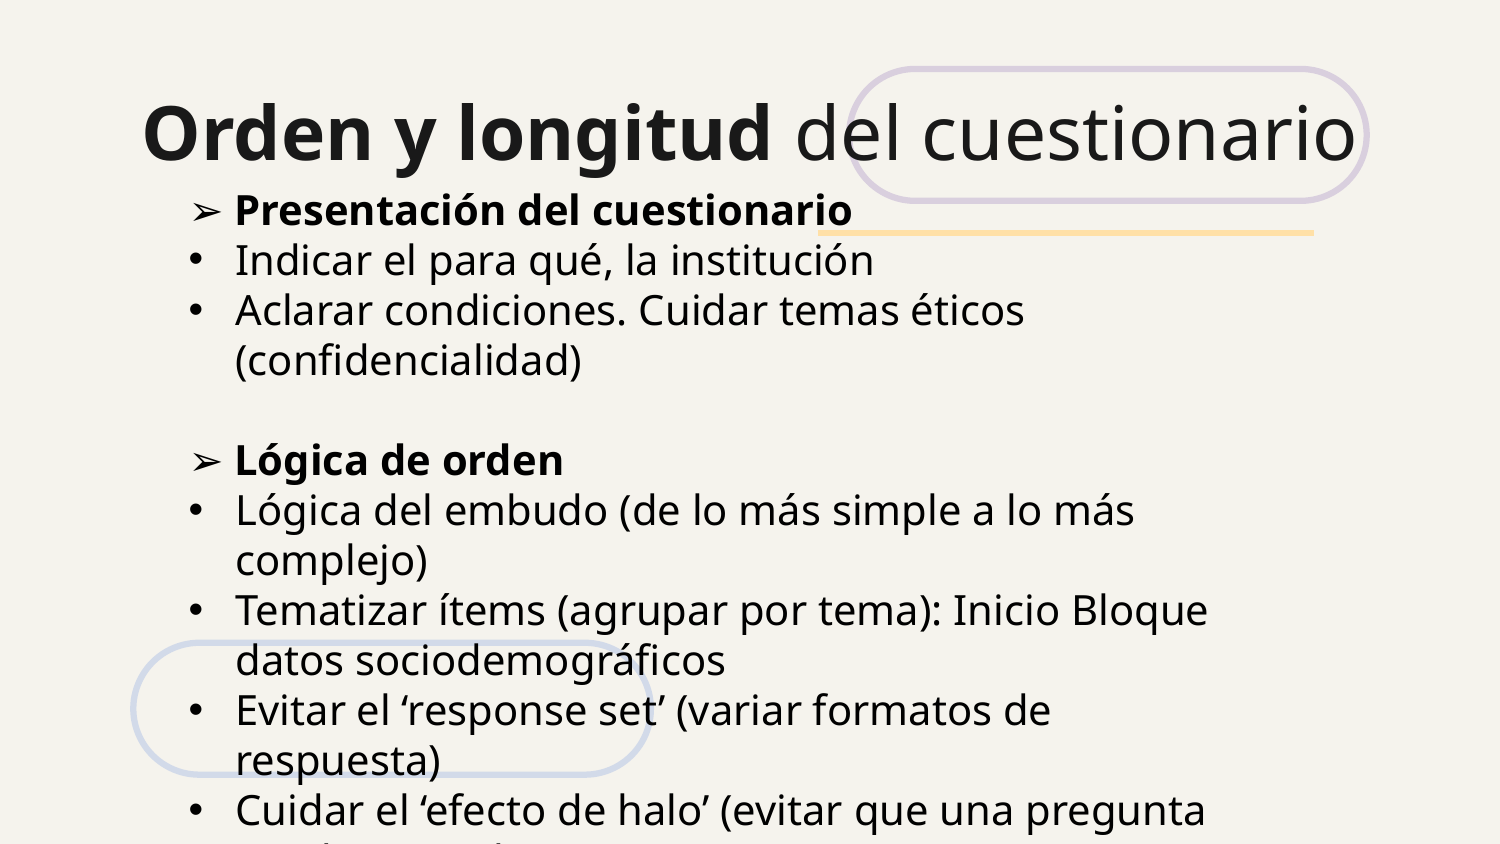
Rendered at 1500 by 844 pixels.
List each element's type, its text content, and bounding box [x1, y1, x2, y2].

title Orden y longitud del cuestionario [20, 0, 1480, 191]
text_box ➢ Presentación del cuestionario Indicar el para qué, la institución Aclarar condiciones. Cuidar temas éticos (confidencialidad) ➢ Lógica de orden Lógica del embudo (de lo más simple a lo más complejo) Tematizar ítems (agrupar por tema): Inicio Bloque datos sociodemográficos Evitar el ‘response set’ (variar formatos de respuesta) Cuidar el ‘efecto de halo’ (evitar que una pregunta condicione a las otras) [173, 176, 1245, 844]
